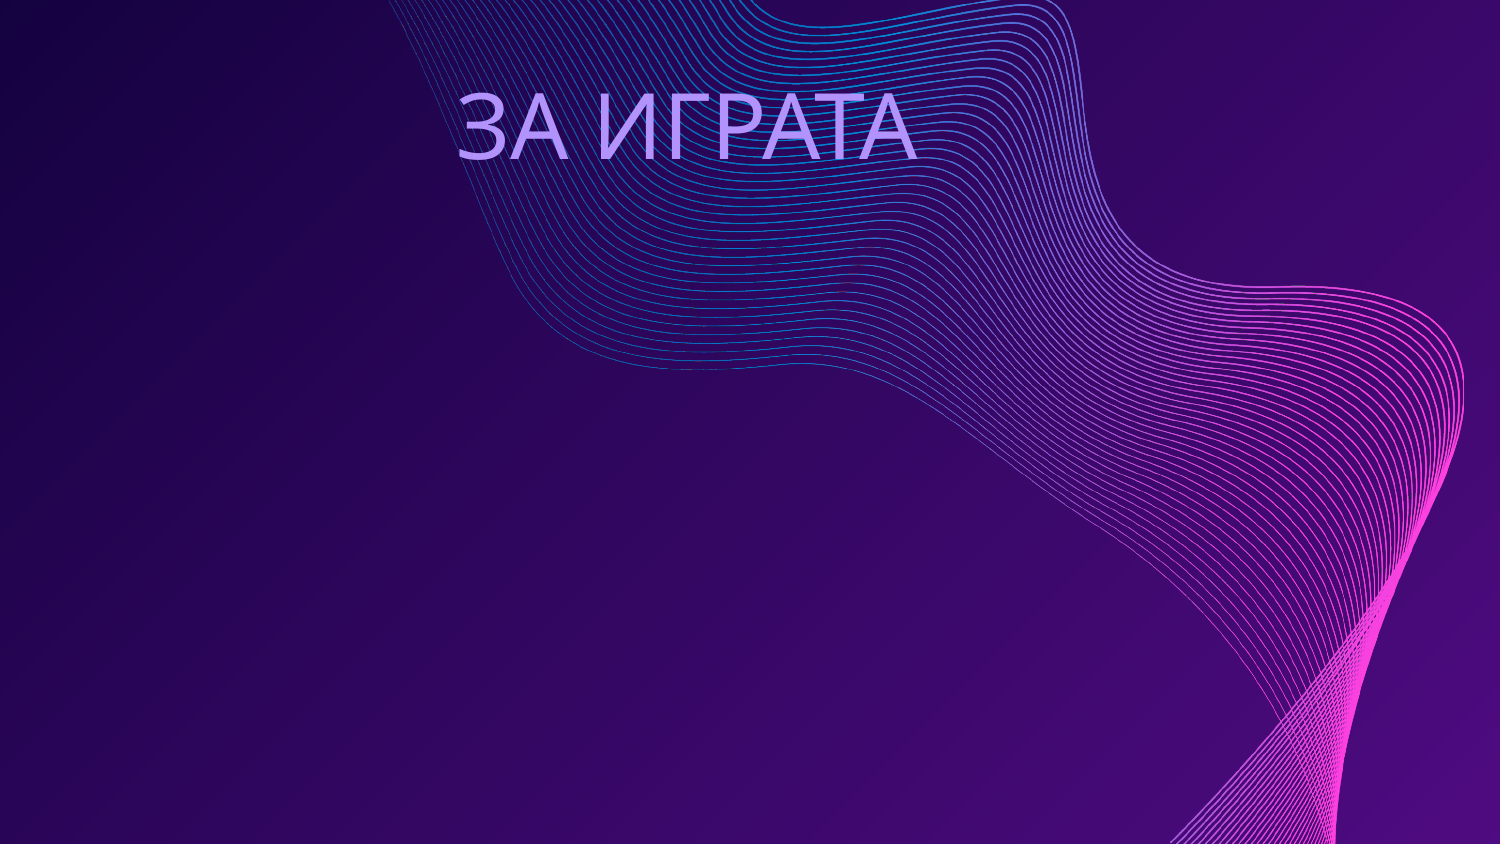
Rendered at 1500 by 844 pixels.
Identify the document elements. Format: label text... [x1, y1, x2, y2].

title ЗА ИГРАТА [441, 61, 1039, 194]
picture [250, 0, 1465, 844]
